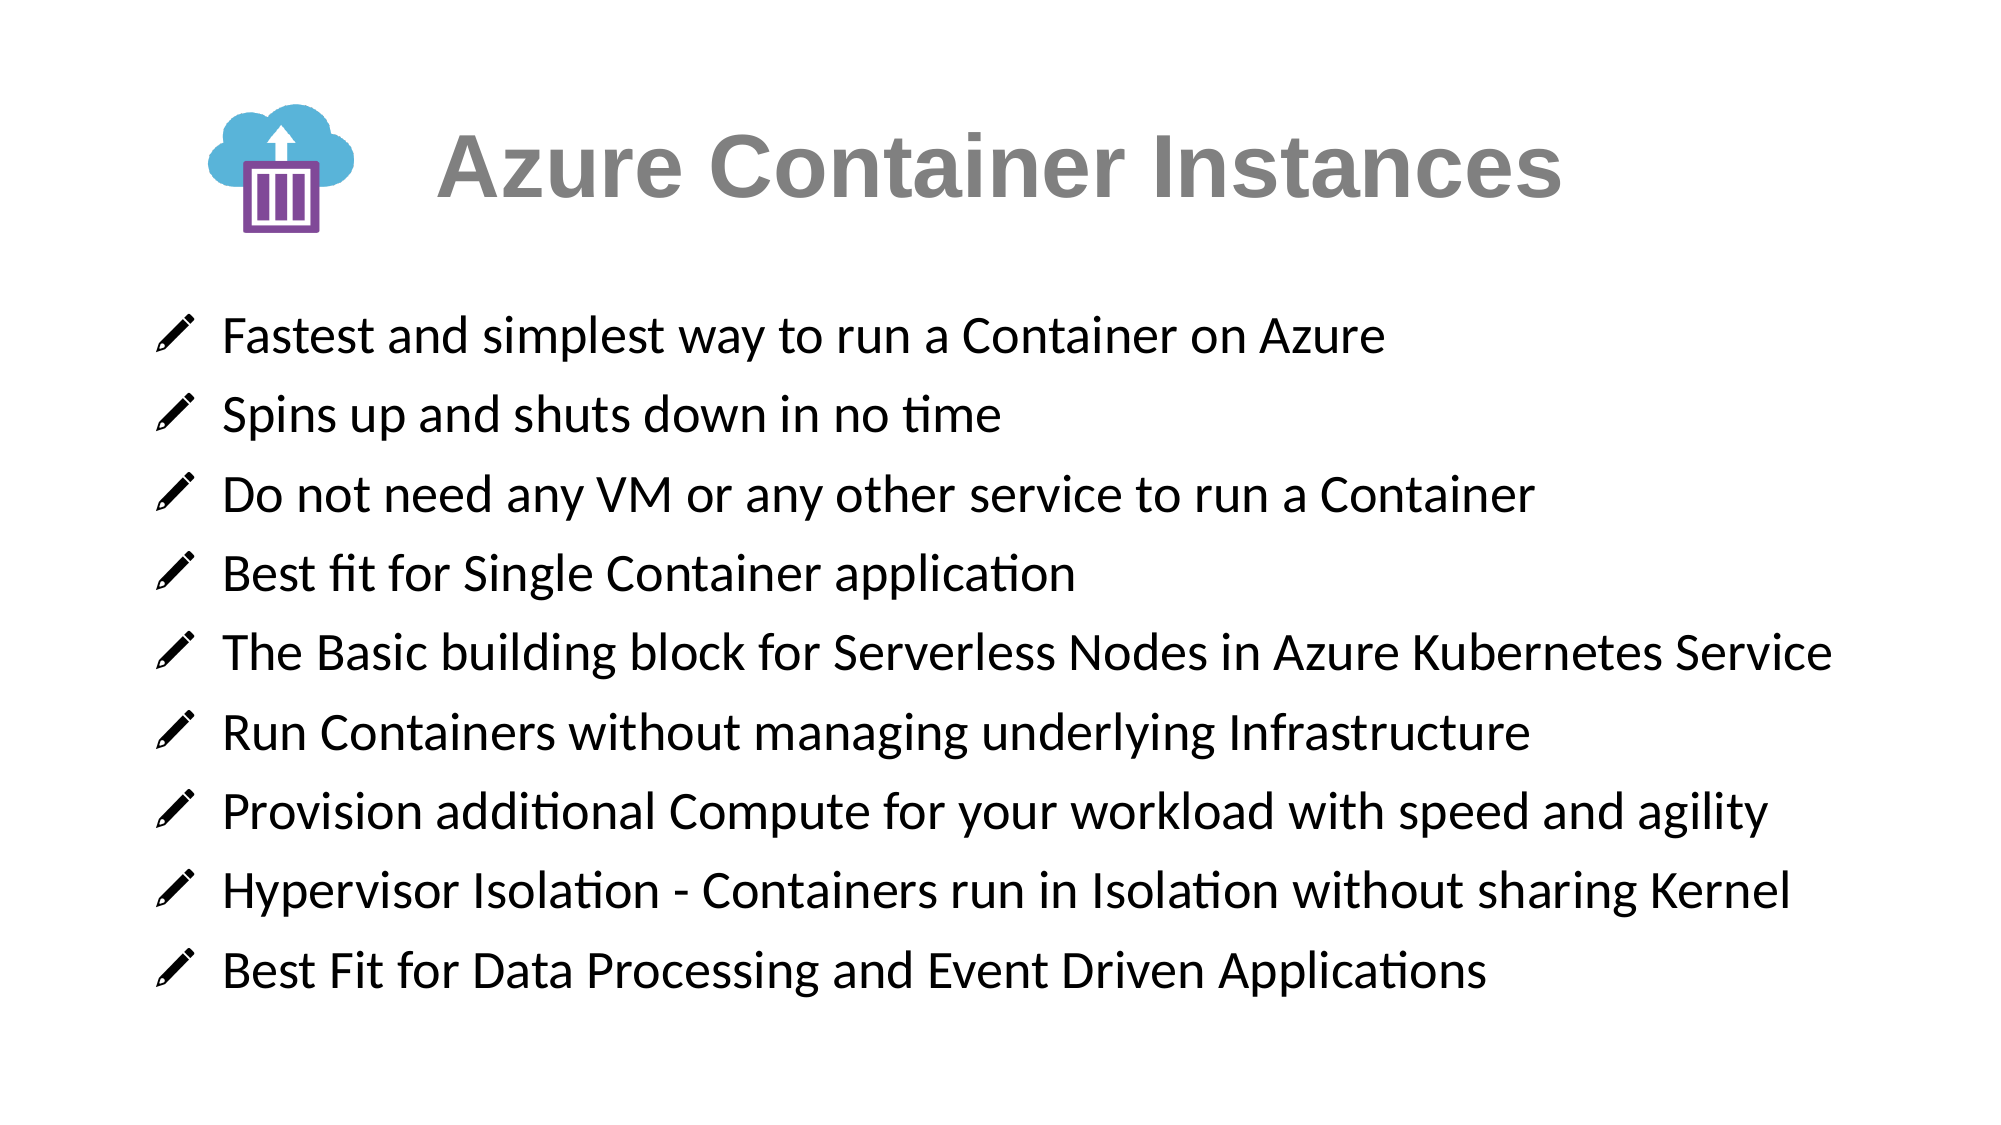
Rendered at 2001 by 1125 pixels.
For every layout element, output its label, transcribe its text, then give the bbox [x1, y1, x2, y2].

picture [152, 468, 198, 515]
picture [152, 627, 198, 673]
picture [152, 944, 198, 991]
picture [152, 865, 198, 911]
picture [152, 547, 198, 594]
picture [152, 706, 198, 753]
picture [207, 104, 354, 234]
picture [152, 785, 198, 832]
title Azure Container Instances [137, 59, 1863, 278]
picture [152, 389, 198, 435]
text_box Fastest and simplest way to run a Container on Azure Spins up and shuts down in no time Do not need any VM or any other service to run a Container Best fit for Single Container application The Basic building block for Serverless Nodes in Azure Kubernetes Service Run Containers without managing underlying Infrastructure Provision additional Compute for your workload with speed and agility Hypervisor Isolation - Containers run in Isolation without sharing Kernel Best Fit for Data Processing and Event Driven Applications [137, 299, 1863, 1014]
picture [152, 310, 198, 356]
